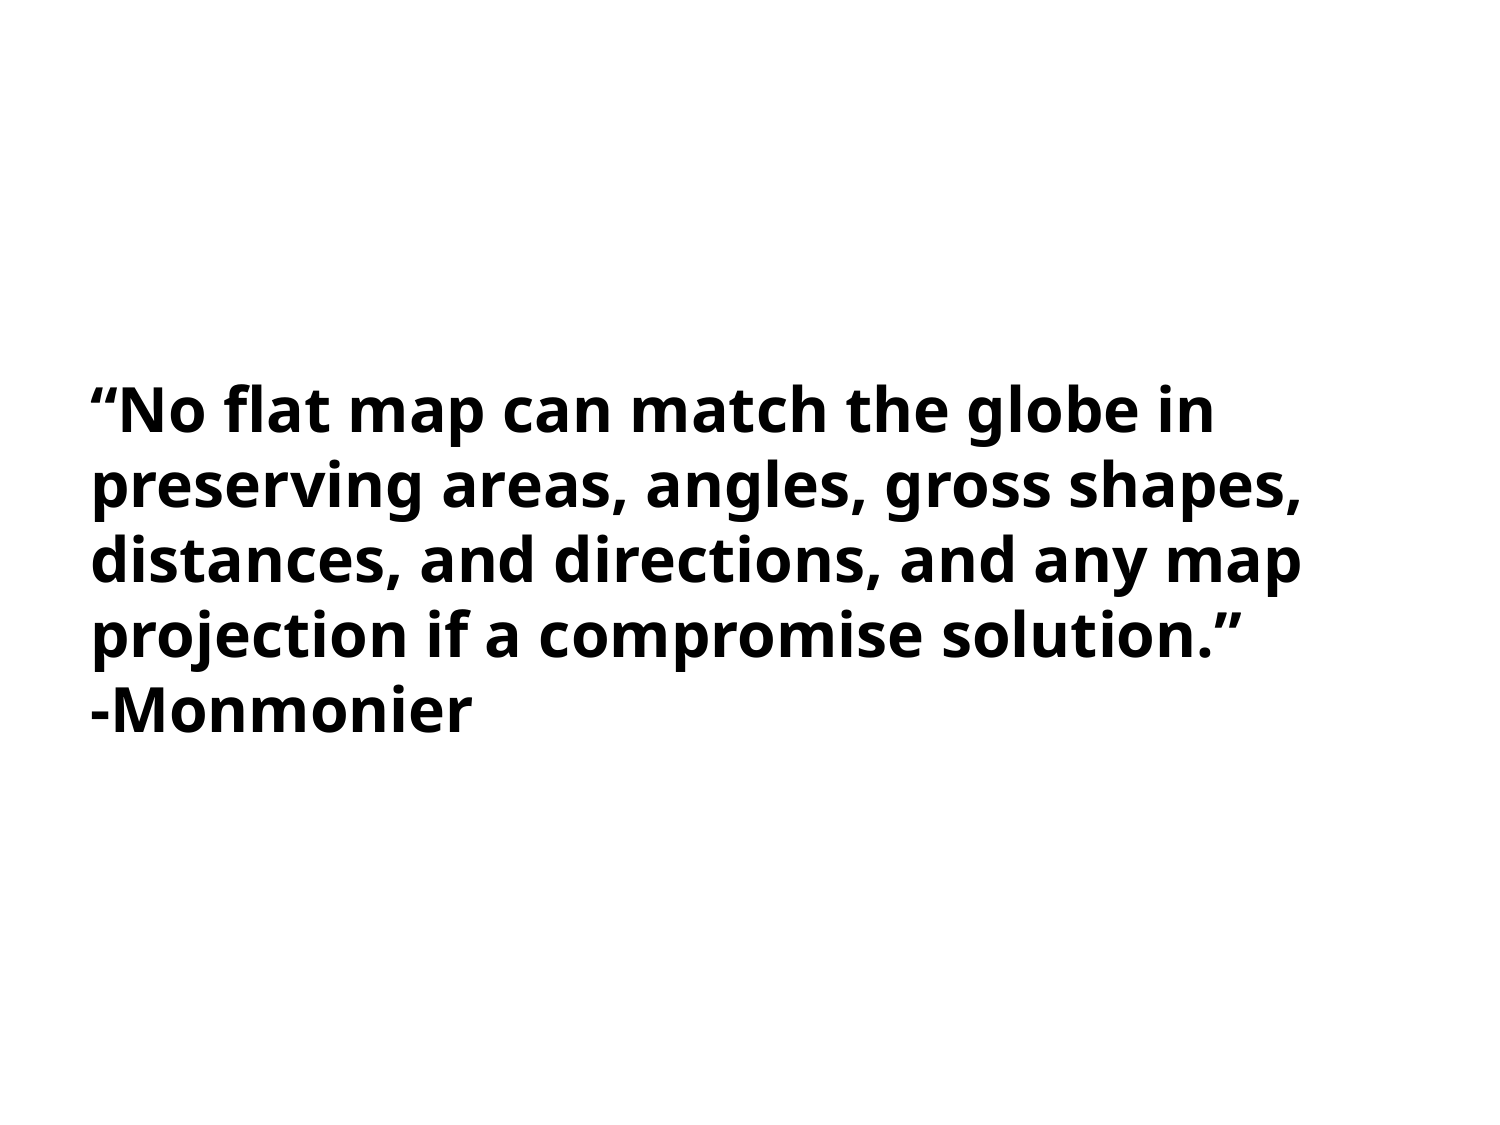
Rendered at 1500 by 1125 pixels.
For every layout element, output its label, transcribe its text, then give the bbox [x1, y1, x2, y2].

list “No flat map can match the globe in preserving areas, angles, gross shapes, distances, and directions, and any map projection if a compromise solution.” -Monmonier [75, 362, 1425, 792]
